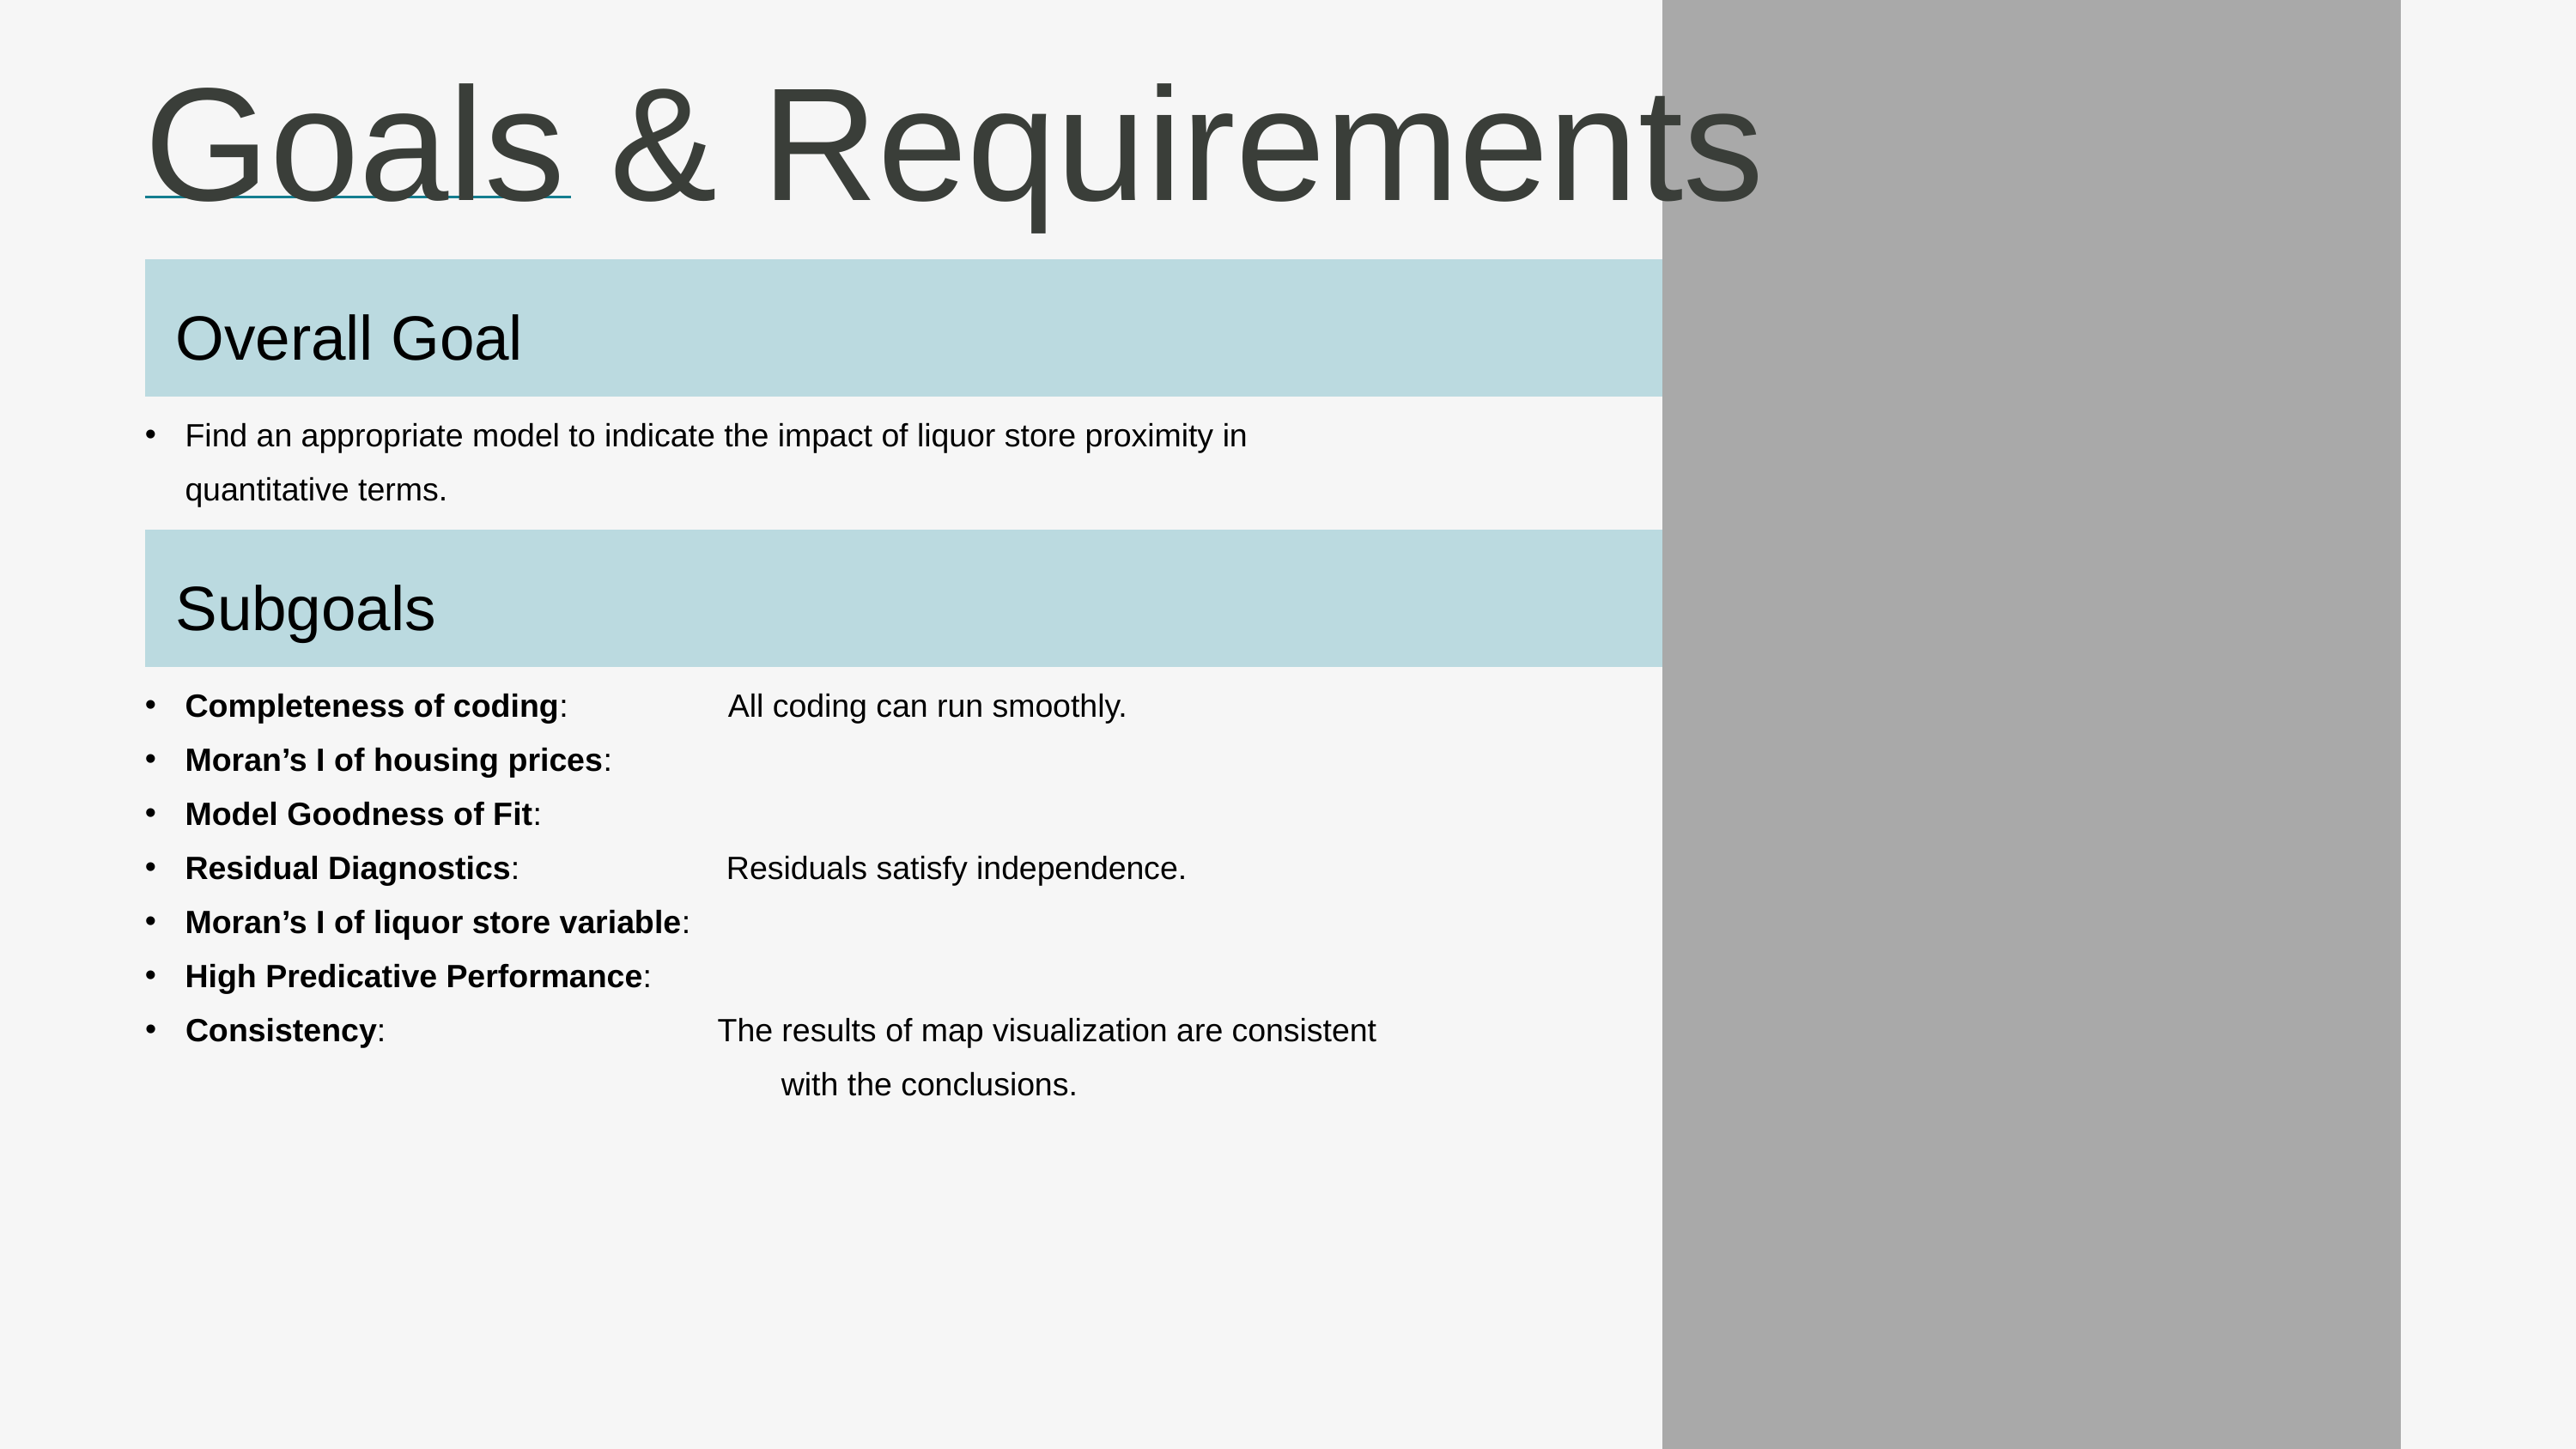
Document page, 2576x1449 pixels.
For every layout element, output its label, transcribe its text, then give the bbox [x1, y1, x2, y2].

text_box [144, 234, 1662, 397]
text_box Find an appropriate model to indicate the impact of liquor store proximity in quantitative terms. [144, 405, 1344, 505]
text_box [144, 505, 1662, 668]
text_box Goals & Requirements [144, 1, 1657, 233]
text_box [1662, 0, 2401, 1449]
